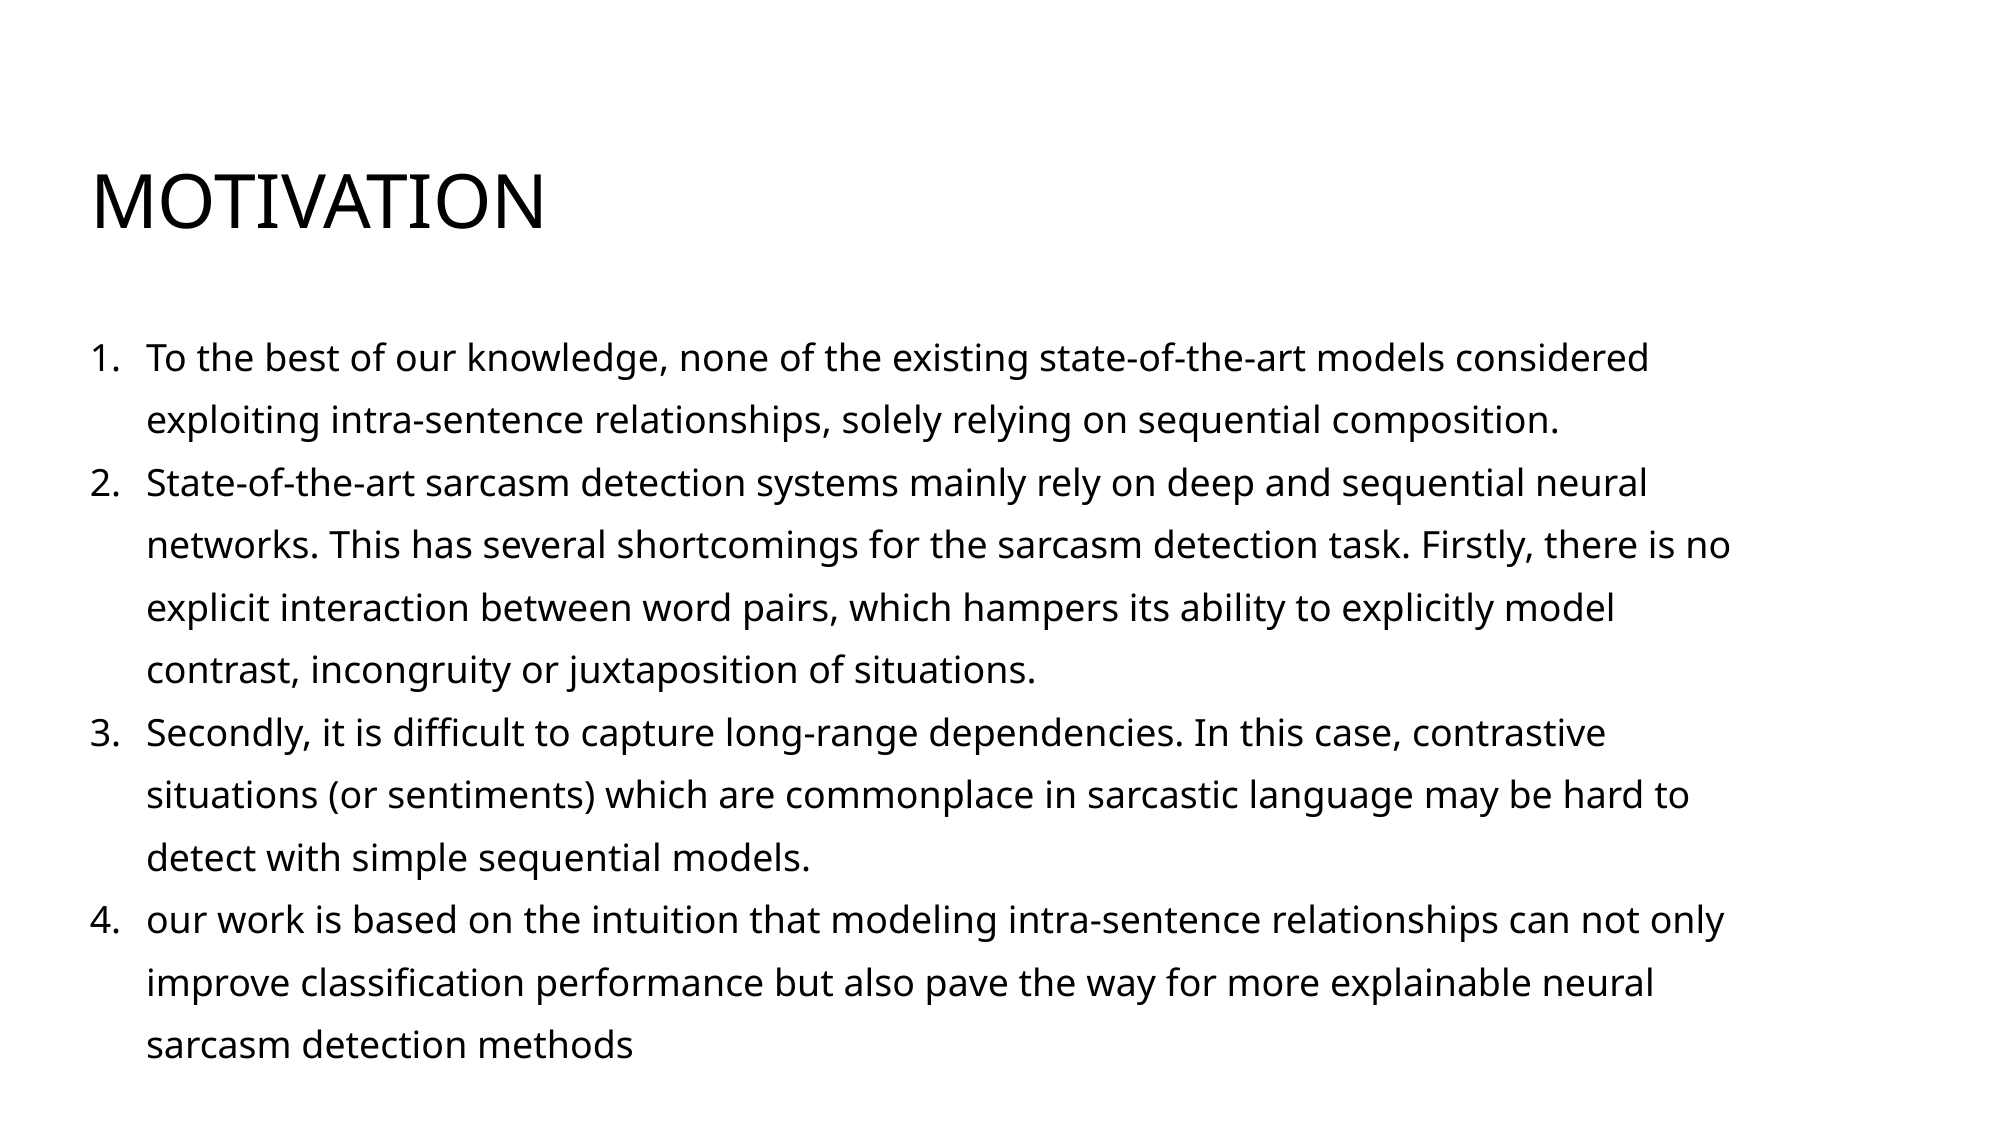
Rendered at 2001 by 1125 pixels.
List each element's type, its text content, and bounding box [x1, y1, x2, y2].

list To the best of our knowledge, none of the existing state-of-the-art models considered exploiting intra-sentence relationships, solely relying on sequential composition. State-of-the-art sarcasm detection systems mainly rely on deep and sequential neural networks. This has several shortcomings for the sarcasm detection task. Firstly, there is no explicit interaction between word pairs, which hampers its ability to explicitly model contrast, incongruity or juxtaposition of situations. Secondly, it is difficult to capture long-range dependencies. In this case, contrastive situations (or sentiments) which are commonplace in sarcastic language may be hard to detect with simple sequential models. our work is based on the intuition that modeling intra-sentence relationships can not only improve classification performance but also pave the way for more explainable neural sarcasm detection methods [75, 316, 1761, 975]
title Motivation [75, 85, 1300, 306]
